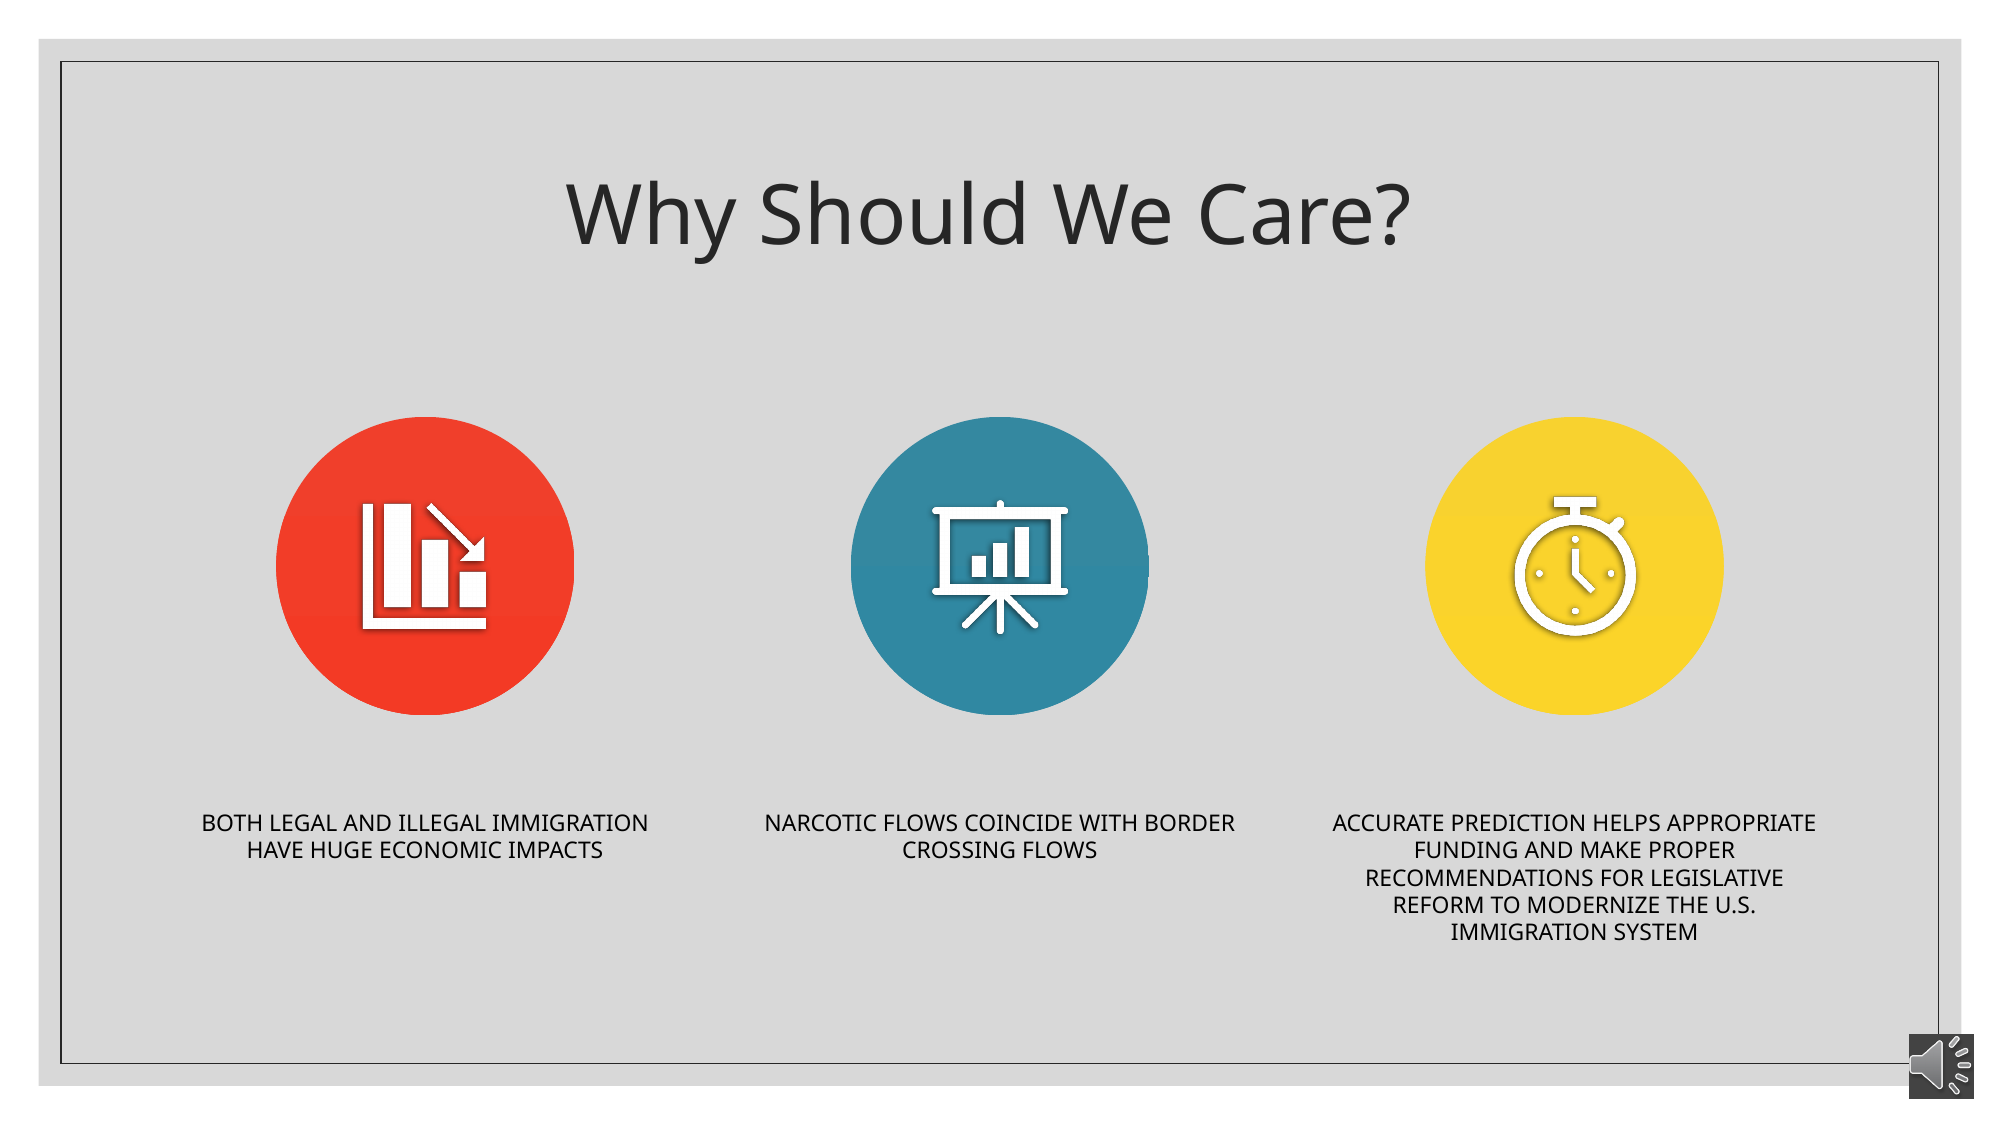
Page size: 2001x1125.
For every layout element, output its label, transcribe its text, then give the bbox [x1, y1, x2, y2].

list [174, 378, 1825, 991]
title Why Should We Care? [174, 105, 1825, 331]
picture [1908, 1033, 1975, 1100]
